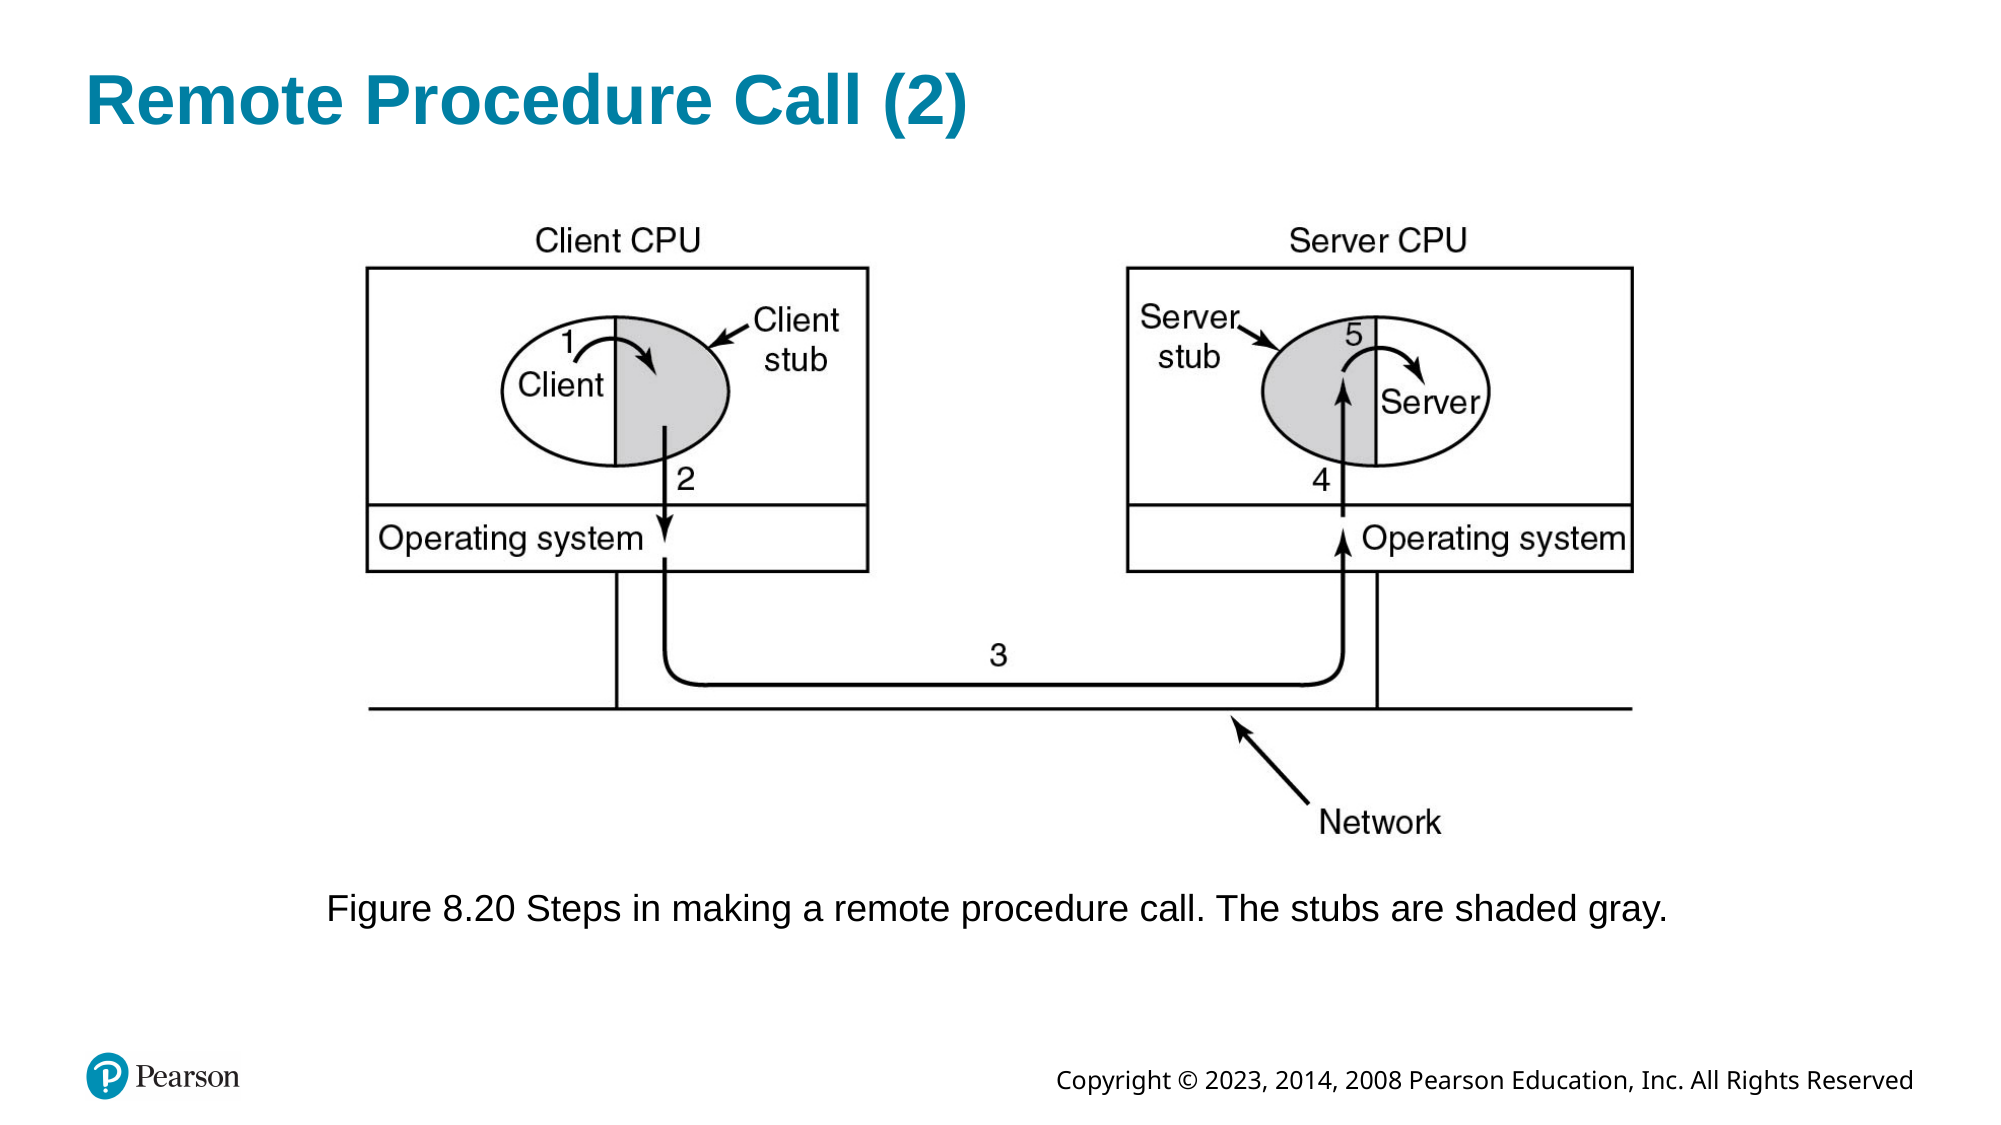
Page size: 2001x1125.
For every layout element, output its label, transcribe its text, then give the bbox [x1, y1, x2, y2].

picture [85, 1051, 241, 1101]
picture [358, 219, 1642, 842]
title Remote Procedure Call (2) [85, 0, 1916, 193]
list Figure 8.20 Steps in making a remote procedure call. The stubs are shaded gray. [326, 584, 1678, 1125]
